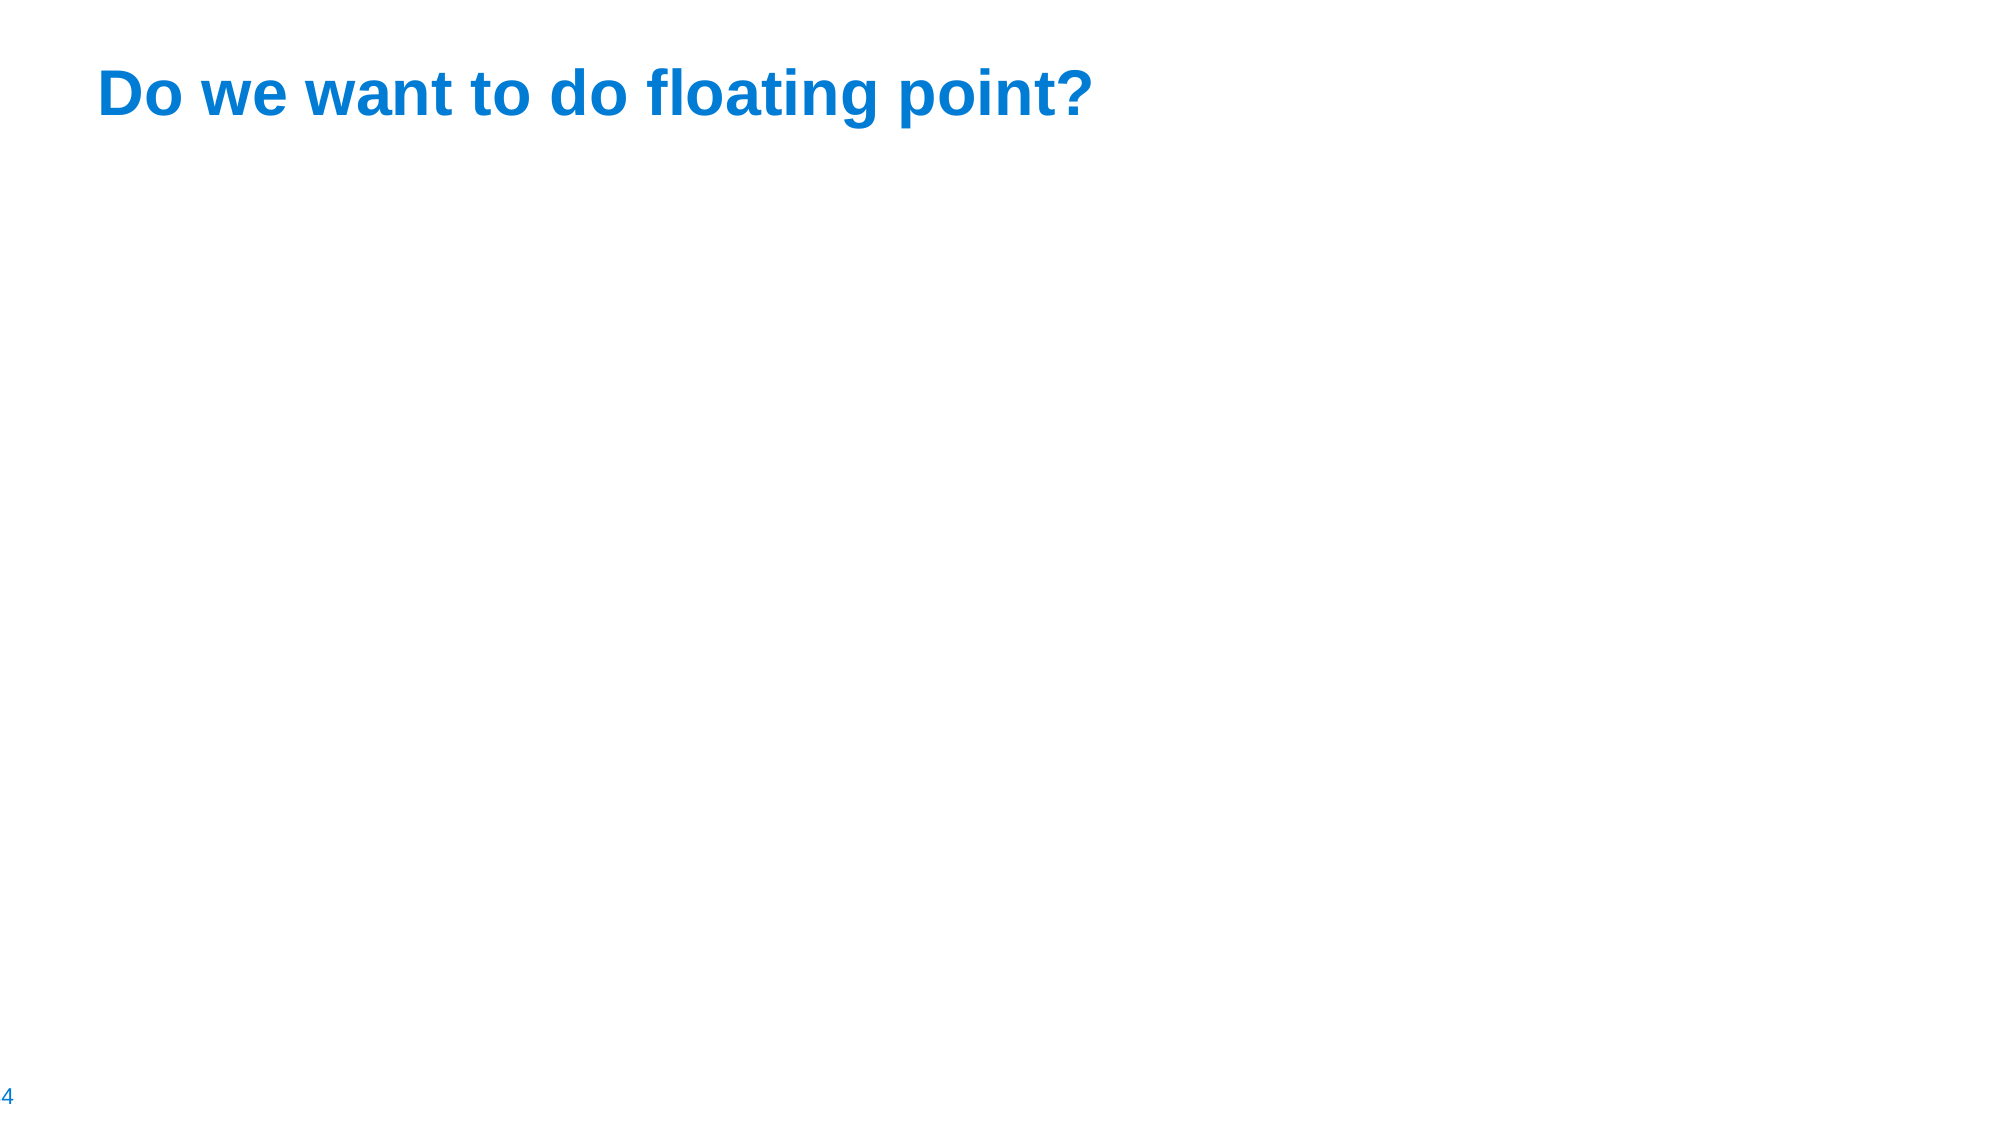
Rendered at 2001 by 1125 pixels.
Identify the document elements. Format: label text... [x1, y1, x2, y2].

title Do we want to do floating point? [82, 19, 1808, 137]
